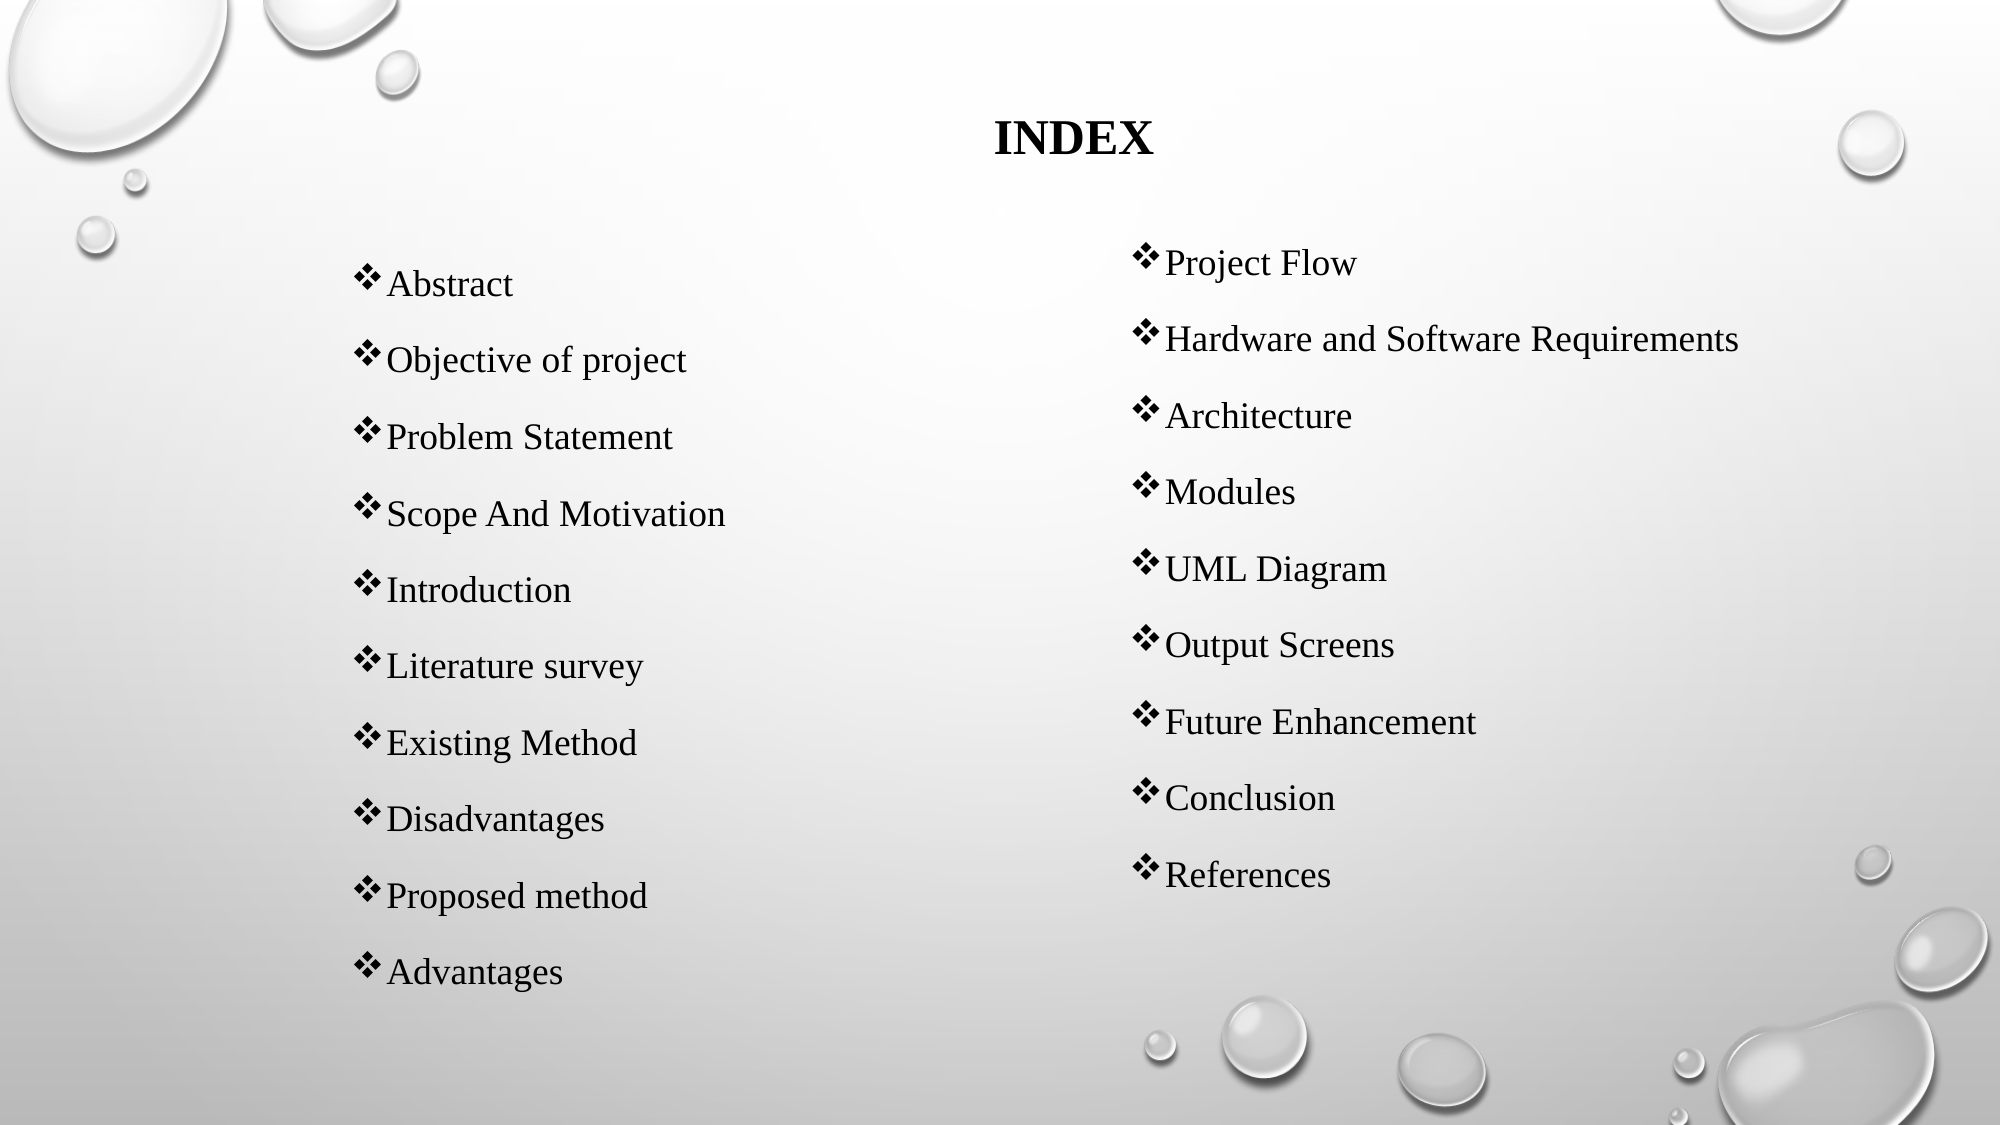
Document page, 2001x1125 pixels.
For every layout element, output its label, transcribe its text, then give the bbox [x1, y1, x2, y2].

text_box Abstract Objective of project Problem Statement Scope And Motivation Introduction Literature survey Existing Method Disadvantages Proposed method Advantages [221, 220, 1222, 1000]
text_box INDEX [978, 97, 1170, 172]
text_box Project Flow Hardware and Software Requirements Architecture Modules UML Diagram Output Screens Future Enhancement Conclusion References [999, 198, 2000, 902]
picture [0, 0, 2000, 1125]
